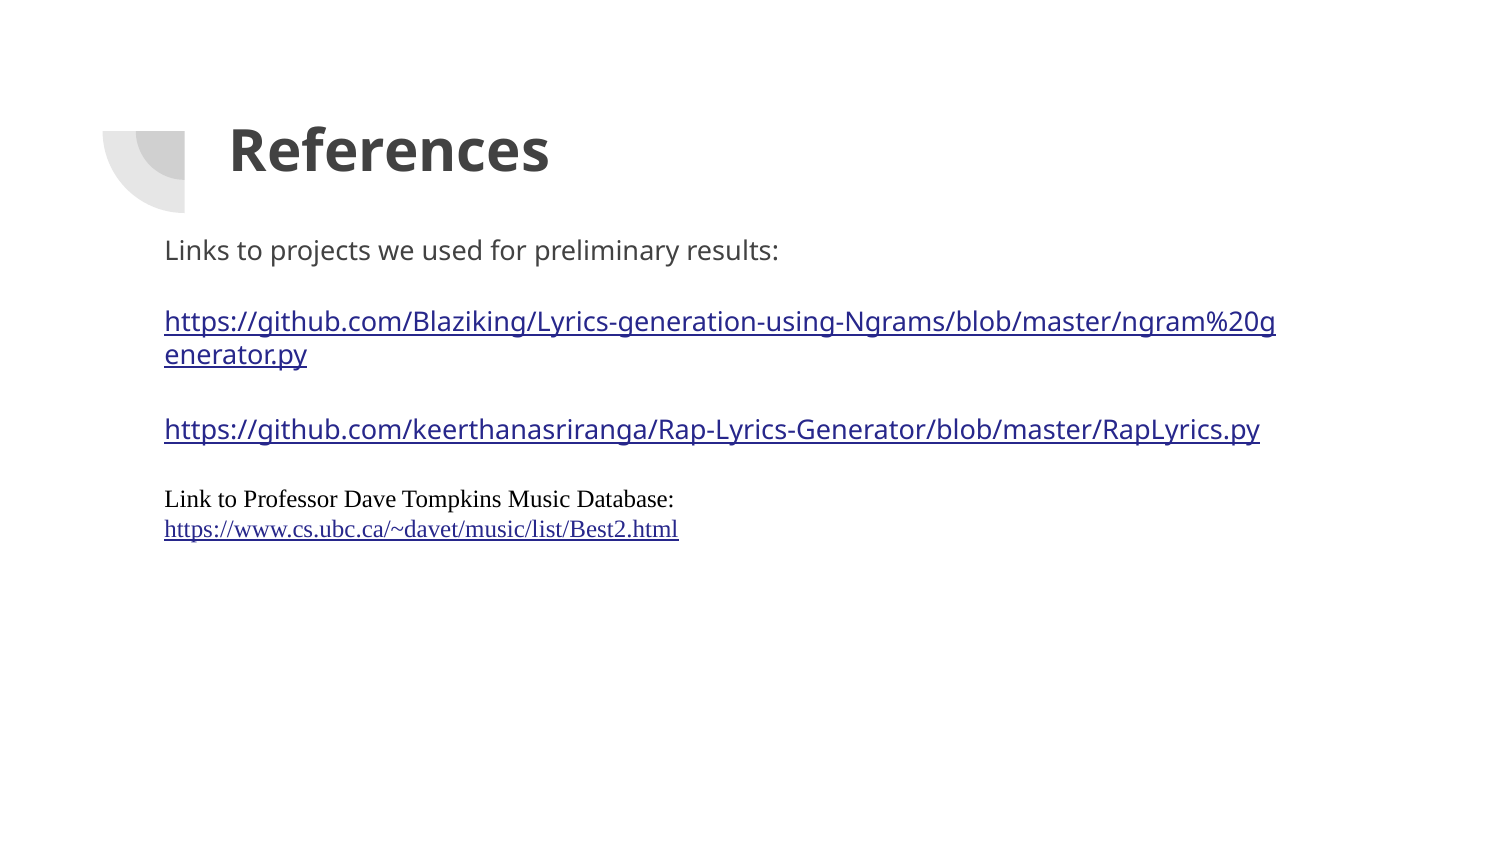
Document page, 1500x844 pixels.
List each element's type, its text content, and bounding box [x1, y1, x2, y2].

title References [213, 98, 1368, 263]
list Links to projects we used for preliminary results: https://github.com/Blaziking/Lyrics-generation-using-Ngrams/blob/master/ngram%20generator.py https://github.com/keerthanasriranga/Rap-Lyrics-Generator/blob/master/RapLyrics.py Link to Professor Dave Tompkins Music Database: https://www.cs.ubc.ca/~davet/music/list/Best2.html [149, 213, 1303, 631]
